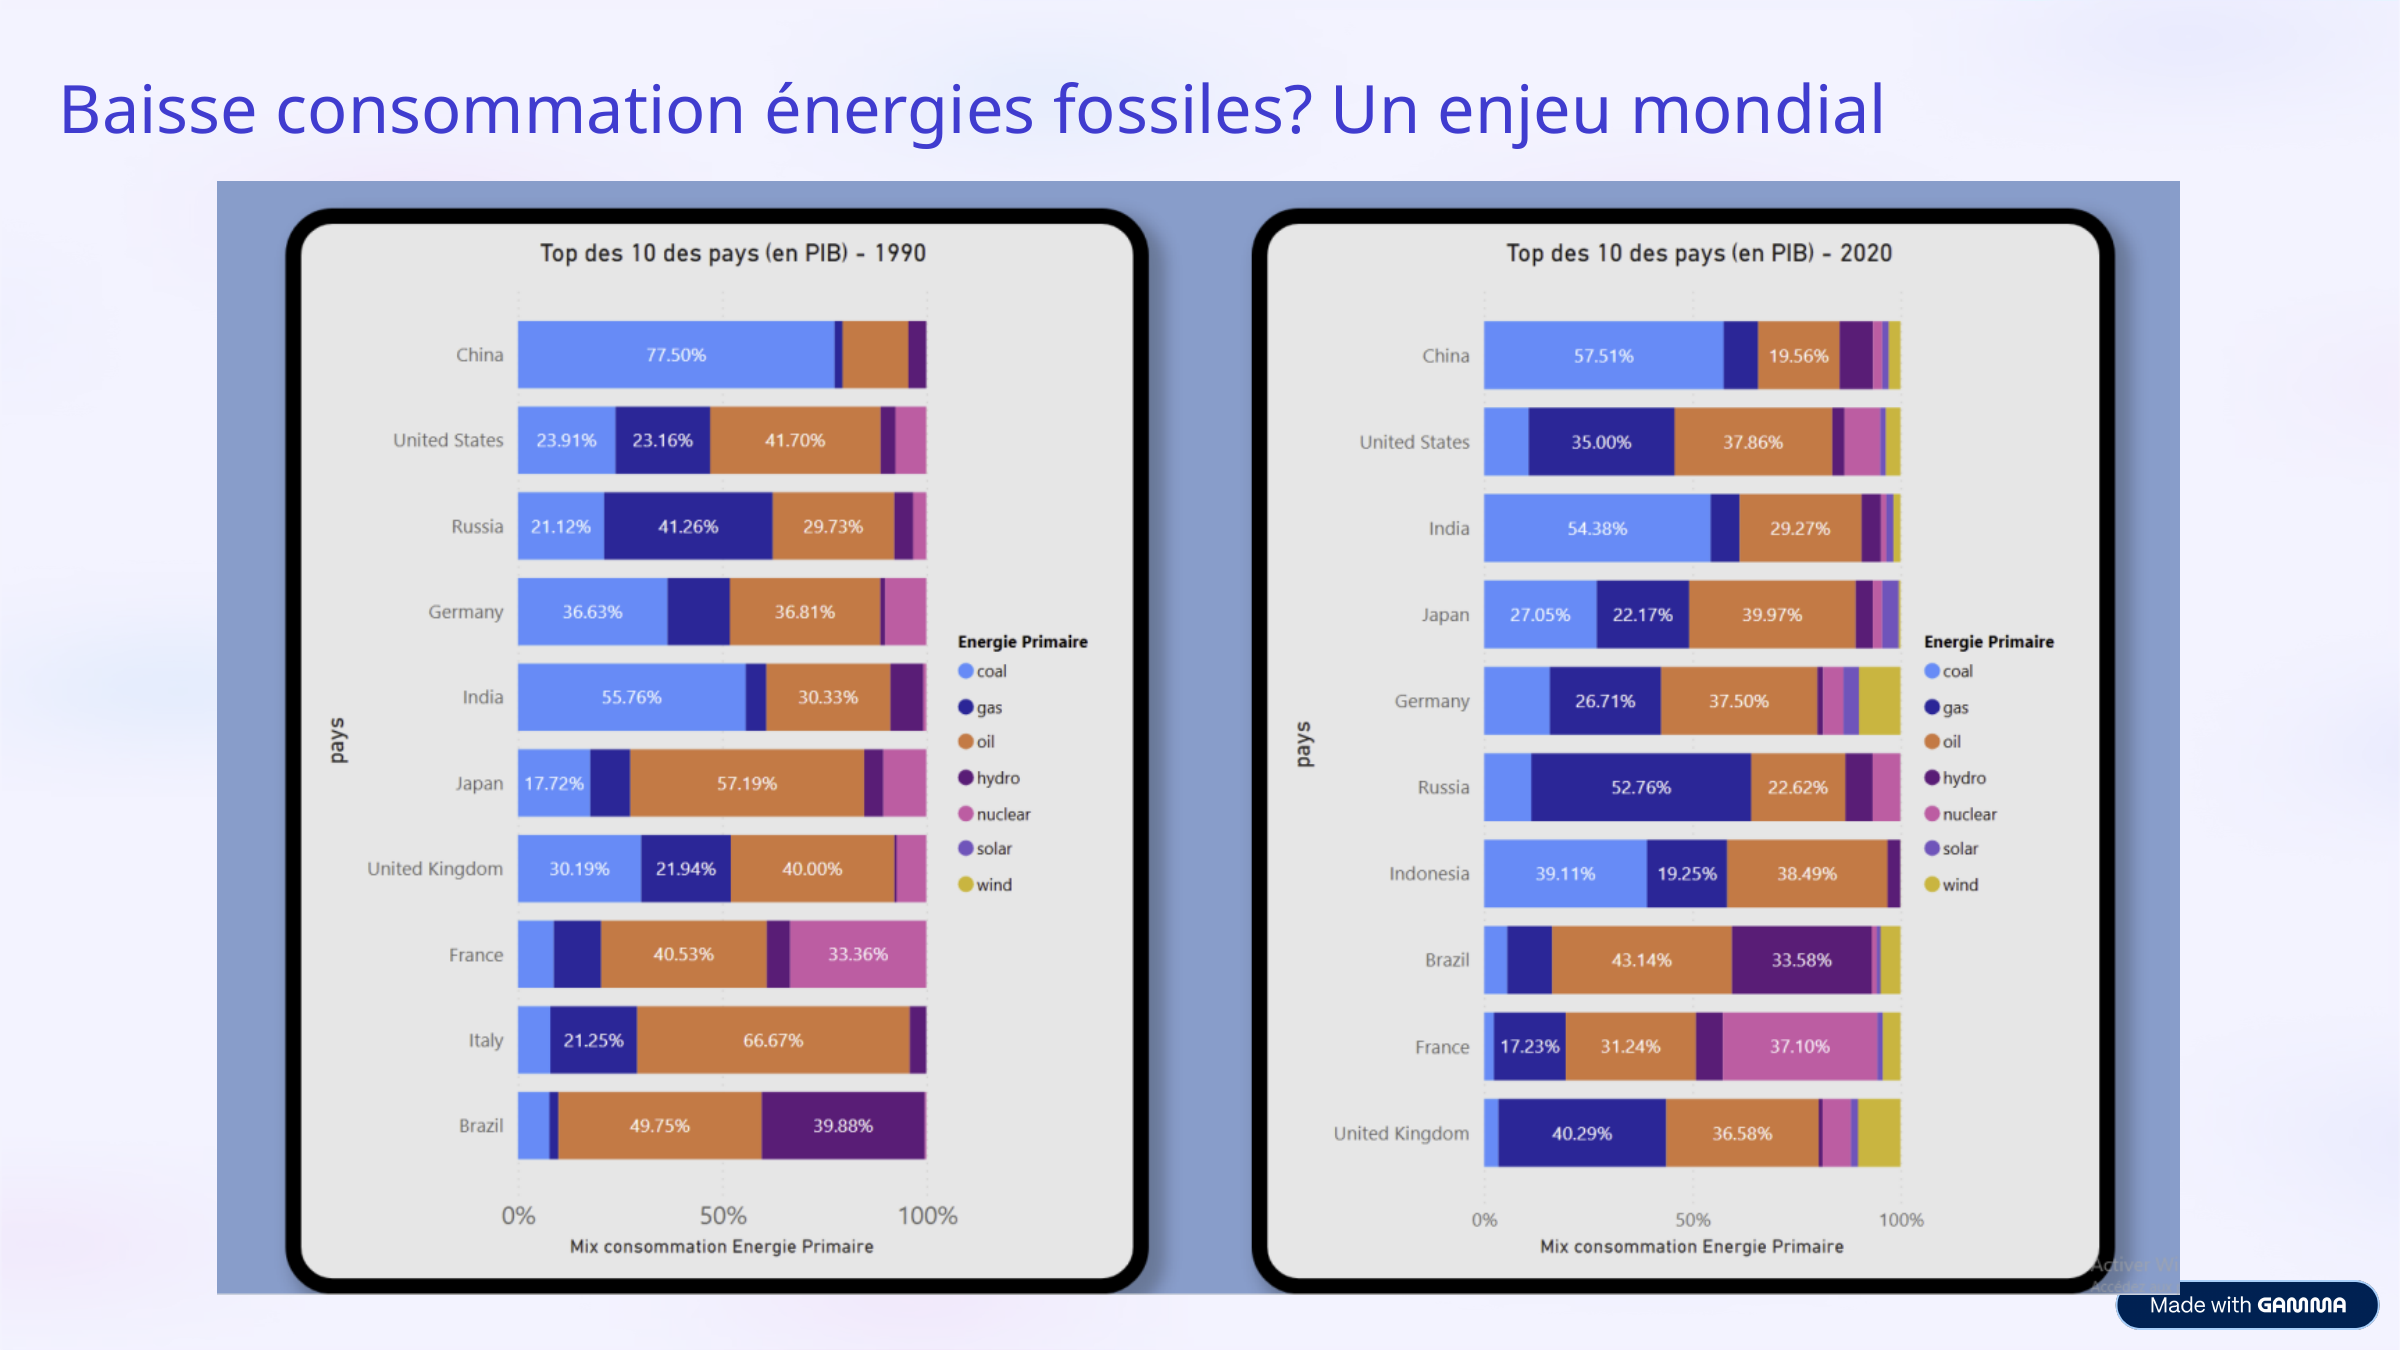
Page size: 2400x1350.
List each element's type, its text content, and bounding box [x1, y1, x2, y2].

picture [217, 181, 2389, 1339]
text_box Baisse consommation énergies fossiles? Un enjeu mondial [59, 58, 1286, 151]
